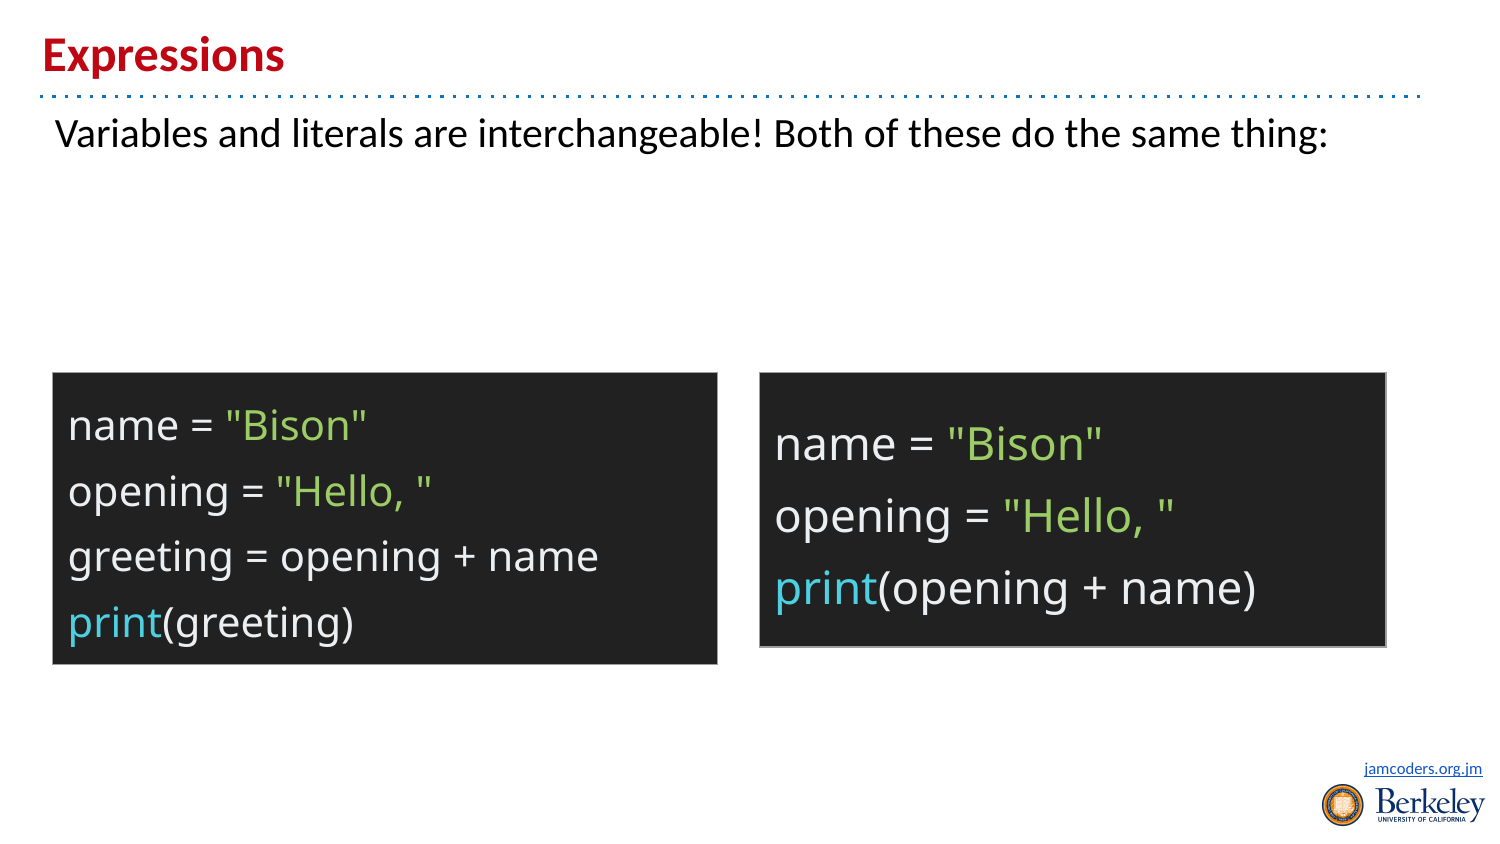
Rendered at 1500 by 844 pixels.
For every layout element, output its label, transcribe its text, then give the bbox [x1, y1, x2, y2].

table_header name = "Bison" opening = "Hello, " greeting = opening + name print(greeting) [53, 373, 717, 664]
table_header name = "Bison" opening = "Hello, " print(opening + name) [760, 373, 1385, 646]
title Expressions [27, 15, 1378, 97]
picture [1321, 782, 1486, 827]
list Variables and literals are interchangeable! Both of these do the same thing: [39, 91, 1425, 773]
